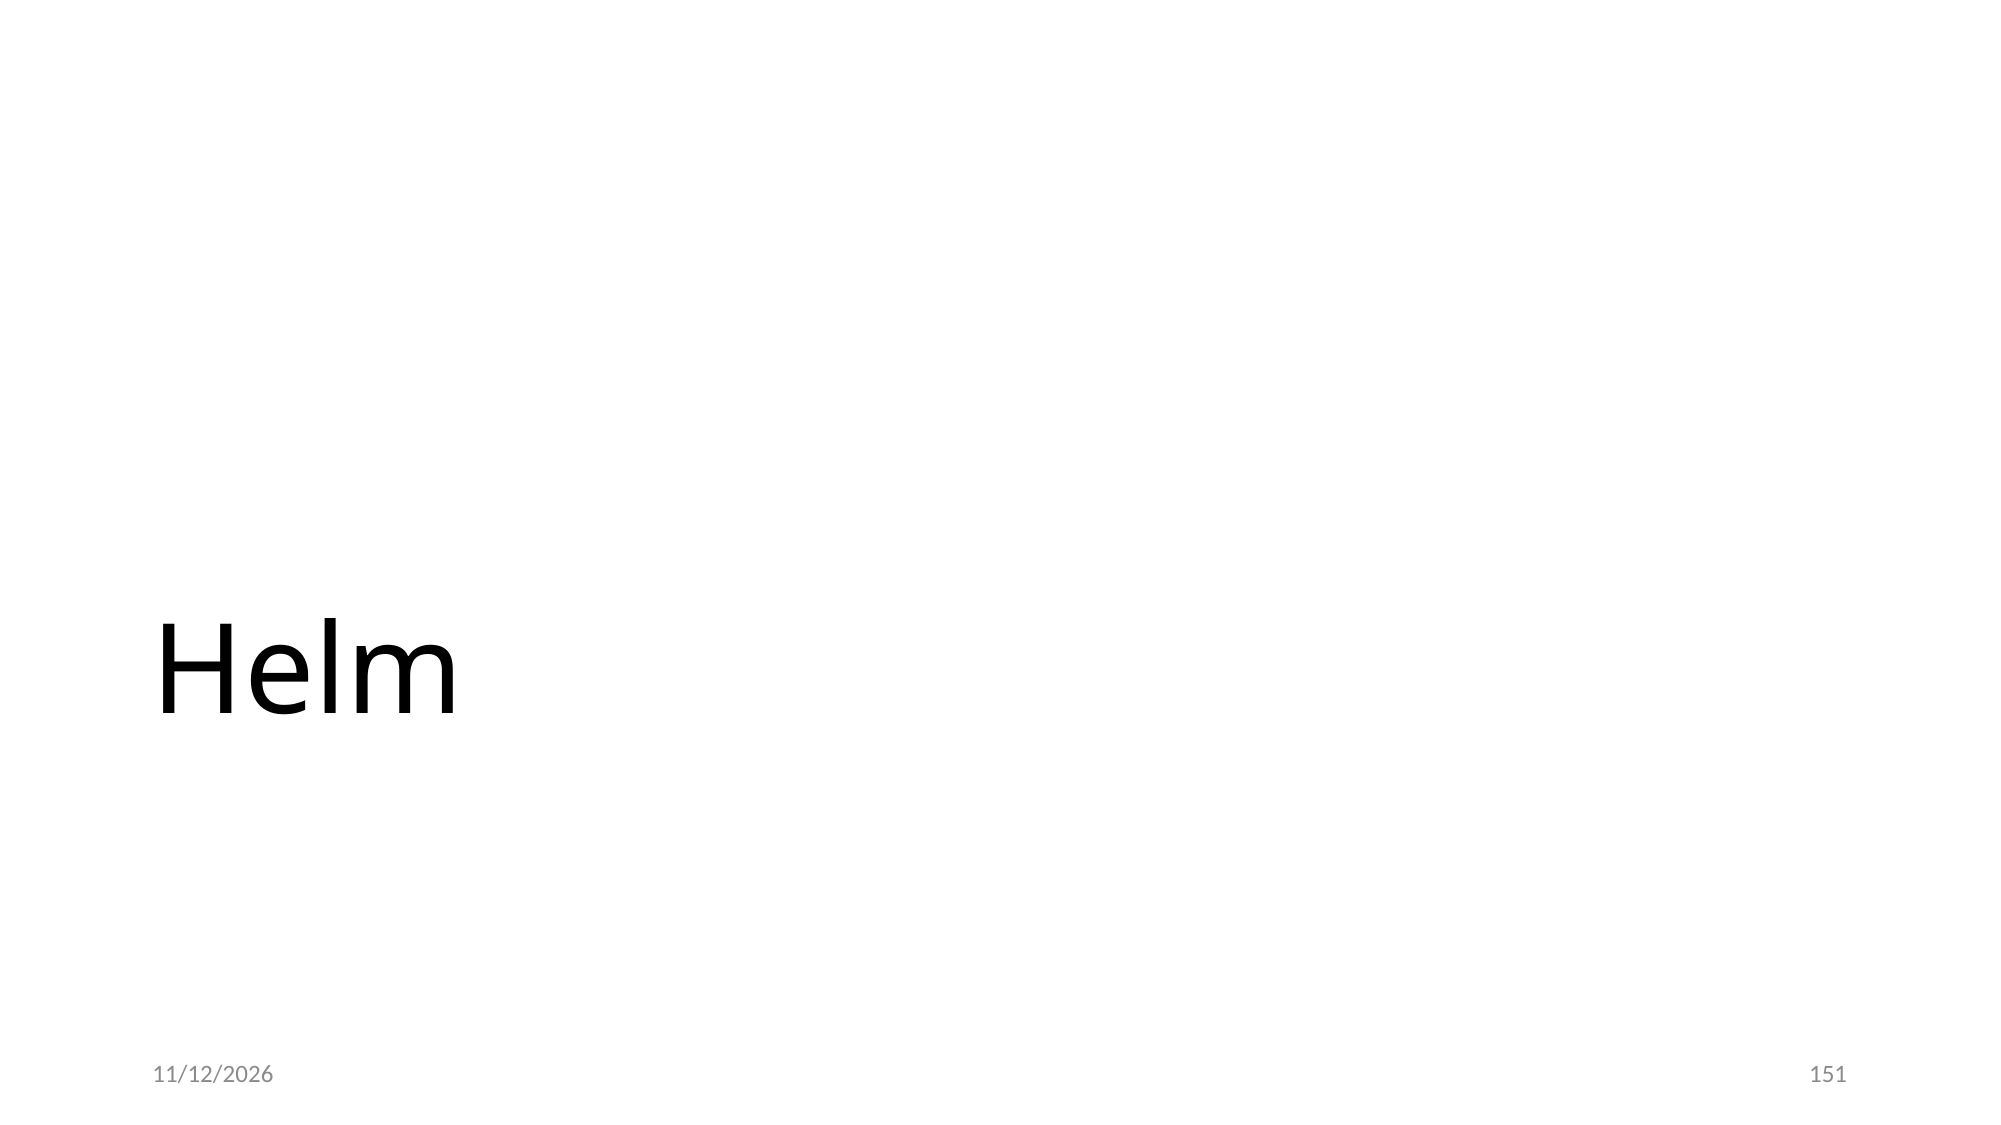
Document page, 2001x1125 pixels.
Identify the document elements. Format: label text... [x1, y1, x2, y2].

title Helm [136, 280, 1862, 749]
slide_number 151 [1412, 1042, 1863, 1103]
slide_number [137, 1042, 588, 1103]
